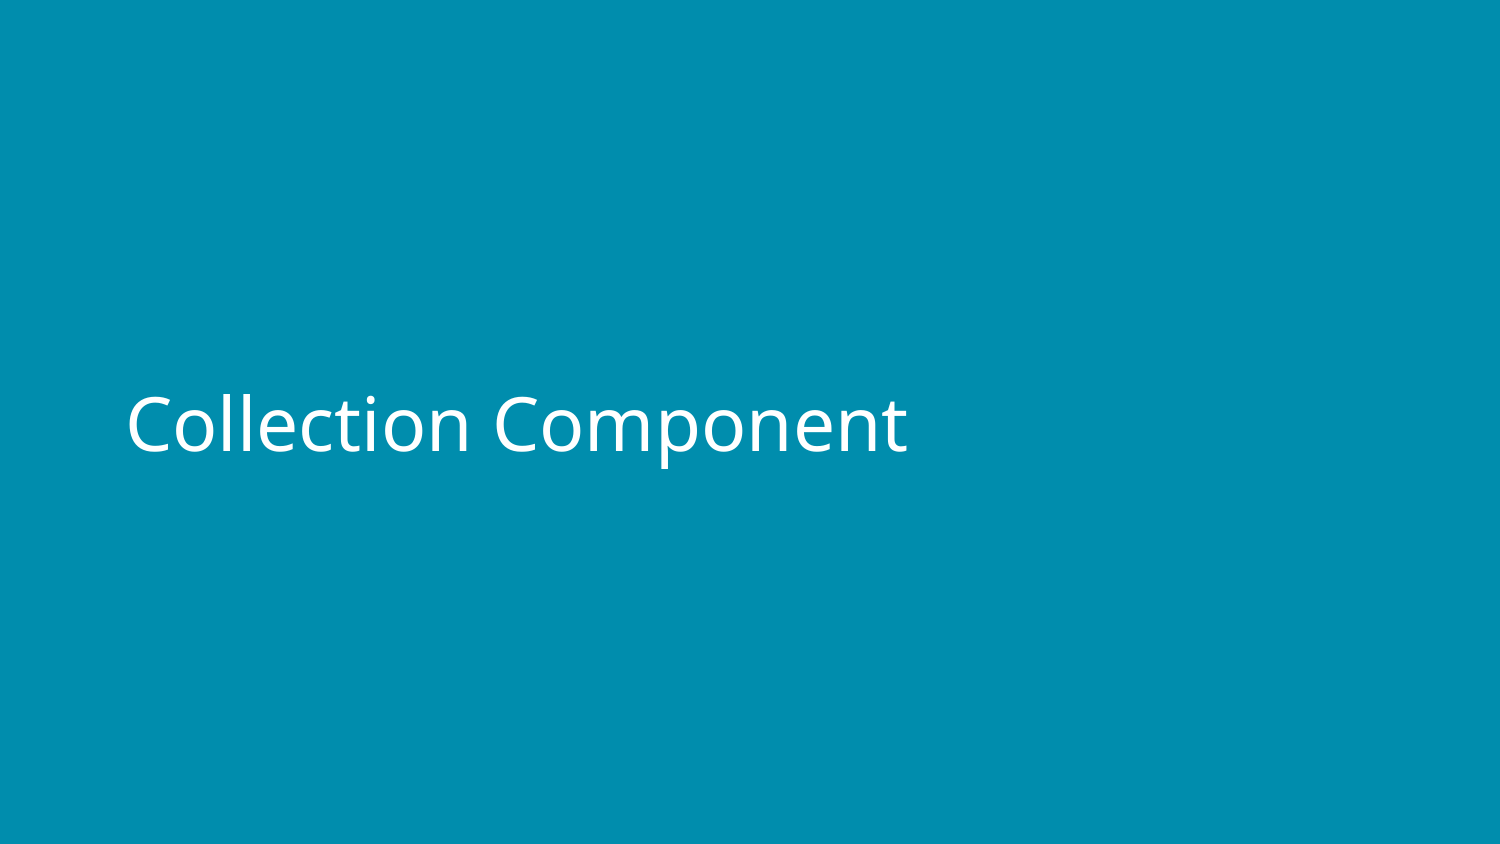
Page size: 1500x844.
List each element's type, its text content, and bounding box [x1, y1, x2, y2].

title Collection Component [110, 351, 1399, 493]
